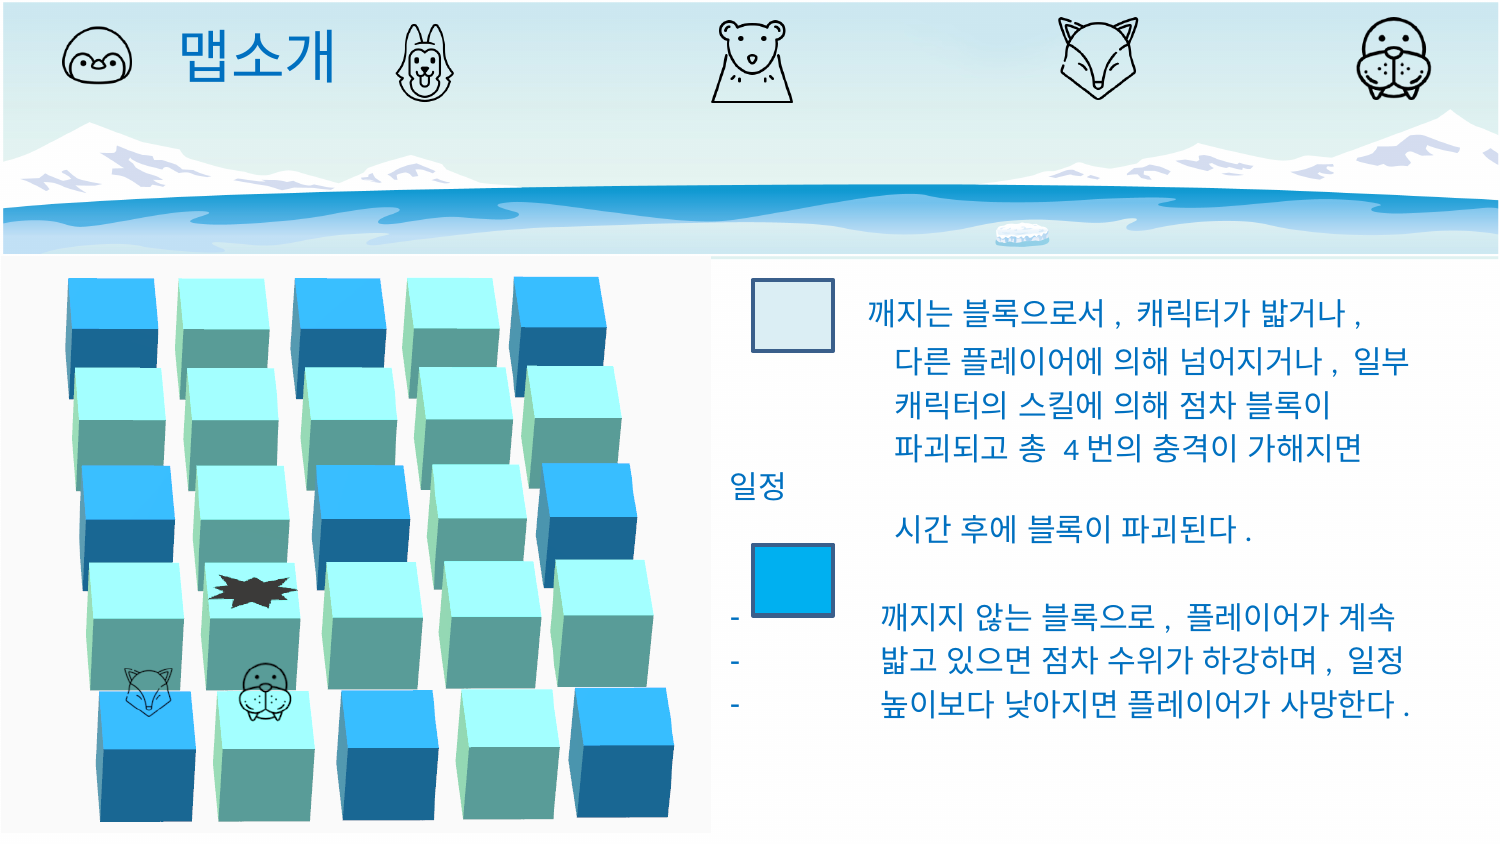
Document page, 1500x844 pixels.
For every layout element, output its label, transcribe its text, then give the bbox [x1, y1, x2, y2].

picture [62, 19, 132, 90]
text_box [751, 278, 835, 353]
picture [0, 0, 1500, 844]
text_box 맵소개 [0, 17, 581, 92]
list 깨지는 블록으로서, 캐릭터가 밟거나, 다른 플레이어에 의해 넘어지거나, 일부 캐릭터의 스킬에 의해 점차 블록이 파괴되고 총 4번의 충격이 가해지면 일정 시간 후에 블록이 파괴된다. 깨지지 않는 블록으로, 플레이어가 계속 밟고 있으면 점차 수위가 하강하며, 일정 높이보다 낮아지면 플레이어가 사망한다. [716, 268, 1435, 765]
text_box [751, 543, 835, 618]
